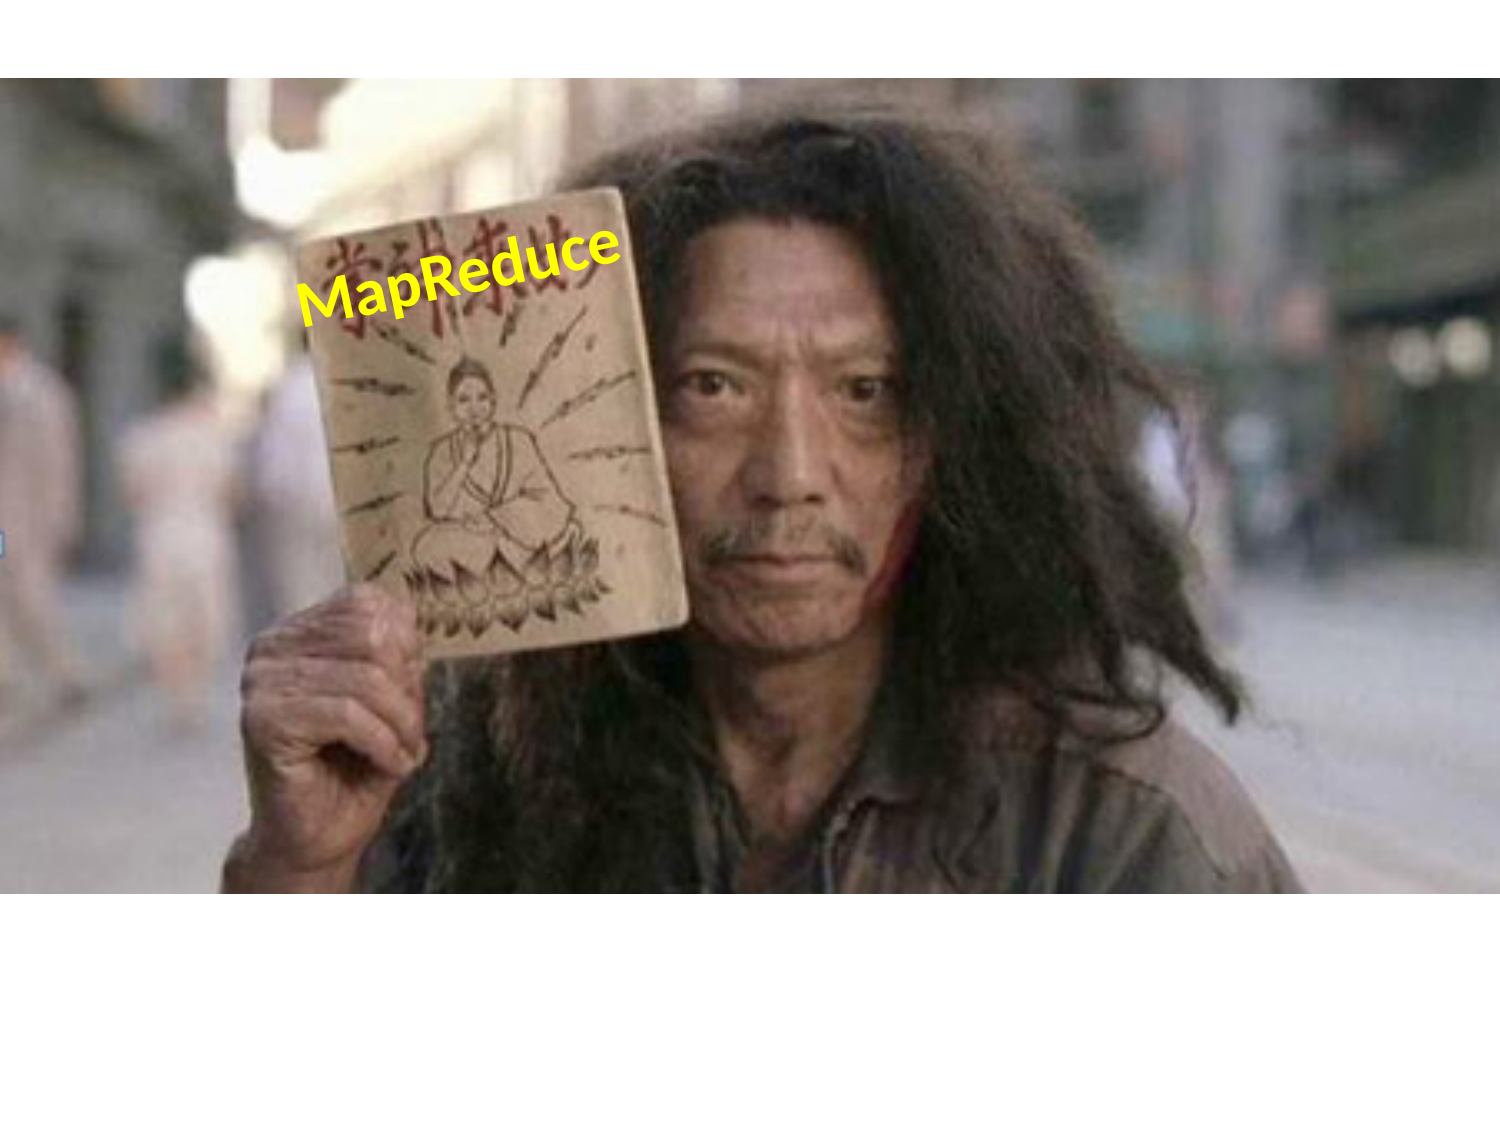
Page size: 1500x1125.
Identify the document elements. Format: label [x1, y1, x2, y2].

picture [0, 77, 1500, 894]
